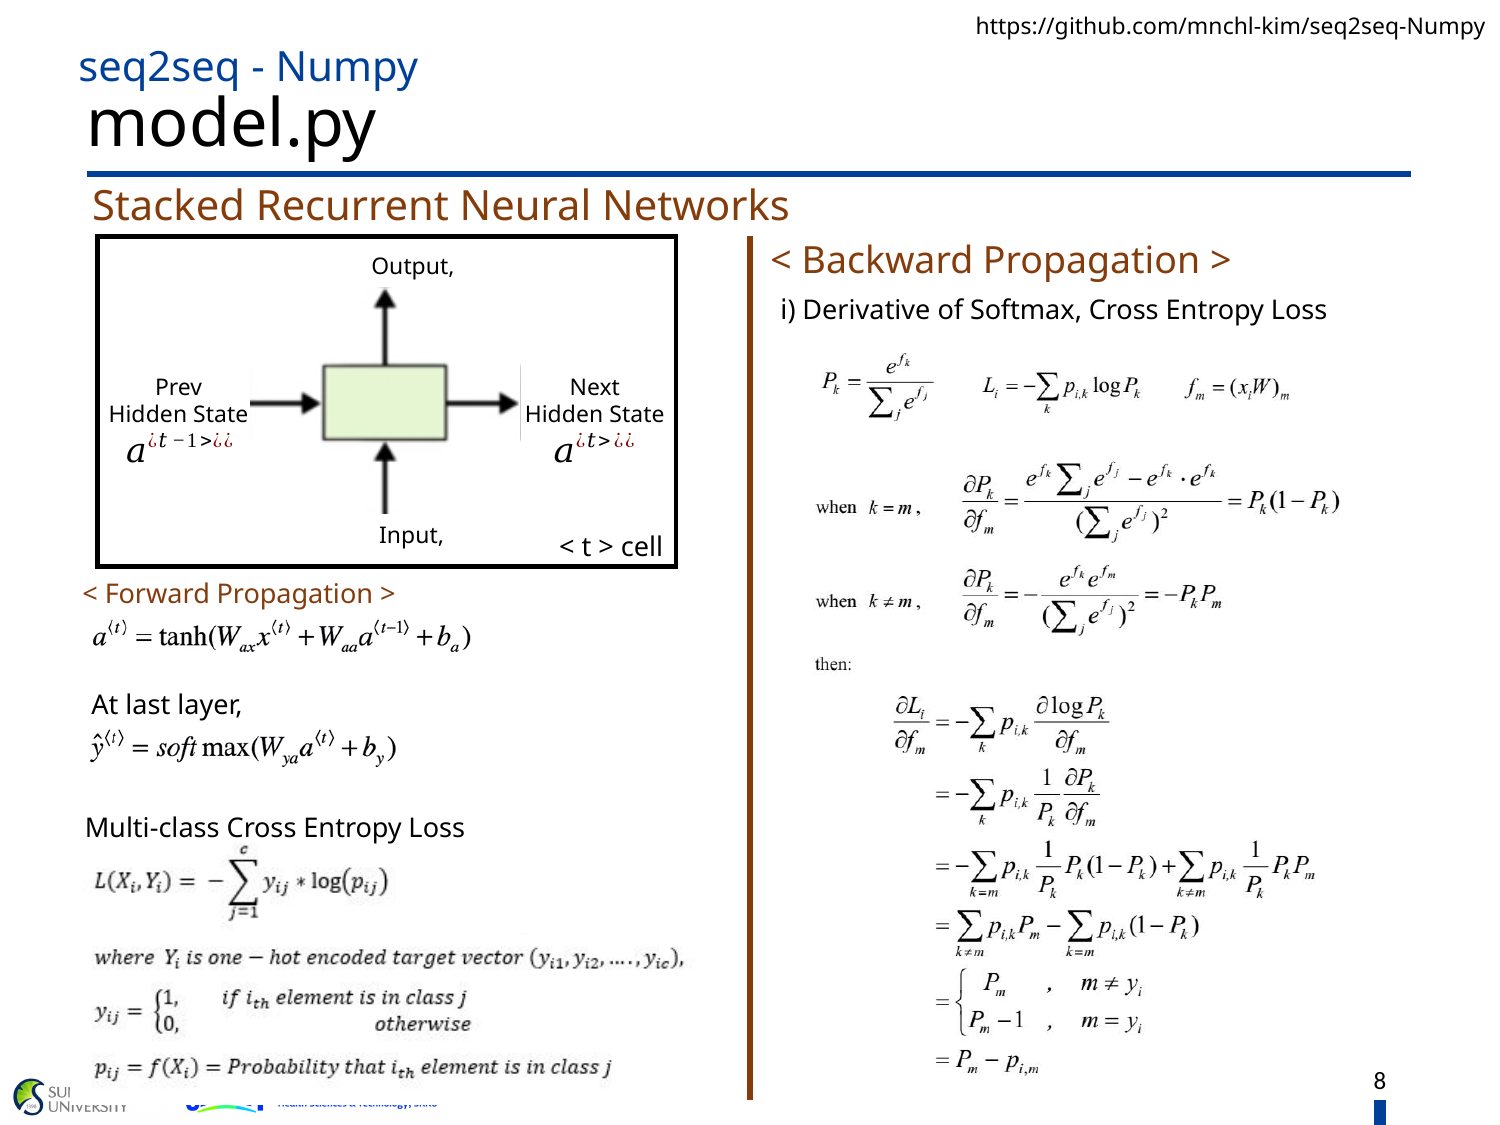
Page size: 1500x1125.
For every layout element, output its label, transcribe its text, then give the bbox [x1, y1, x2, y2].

text_box < Backward Propagation > [755, 228, 1247, 289]
text_box https://github.com/mnchl-kim/seq2seq-Numpy [960, 4, 1500, 47]
title model.py [71, 62, 1213, 187]
text_box At last layer, [76, 679, 258, 727]
picture [805, 443, 1349, 648]
slide_number 8 [1063, 1049, 1402, 1110]
picture [82, 721, 401, 778]
text_box seq2seq - Numpy [63, 32, 434, 97]
text_box ⅰ) Derivative of Softmax, Cross Entropy Loss [765, 285, 1342, 333]
text_box < Forward Propagation > [67, 569, 411, 617]
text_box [97, 236, 679, 570]
text_box Multi-class Cross Entropy Loss [69, 803, 480, 851]
picture [81, 605, 477, 665]
picture [805, 649, 1324, 1085]
picture [8, 834, 706, 1121]
list Stacked Recurrent Neural Networks [77, 177, 1401, 1028]
picture [811, 340, 1296, 436]
